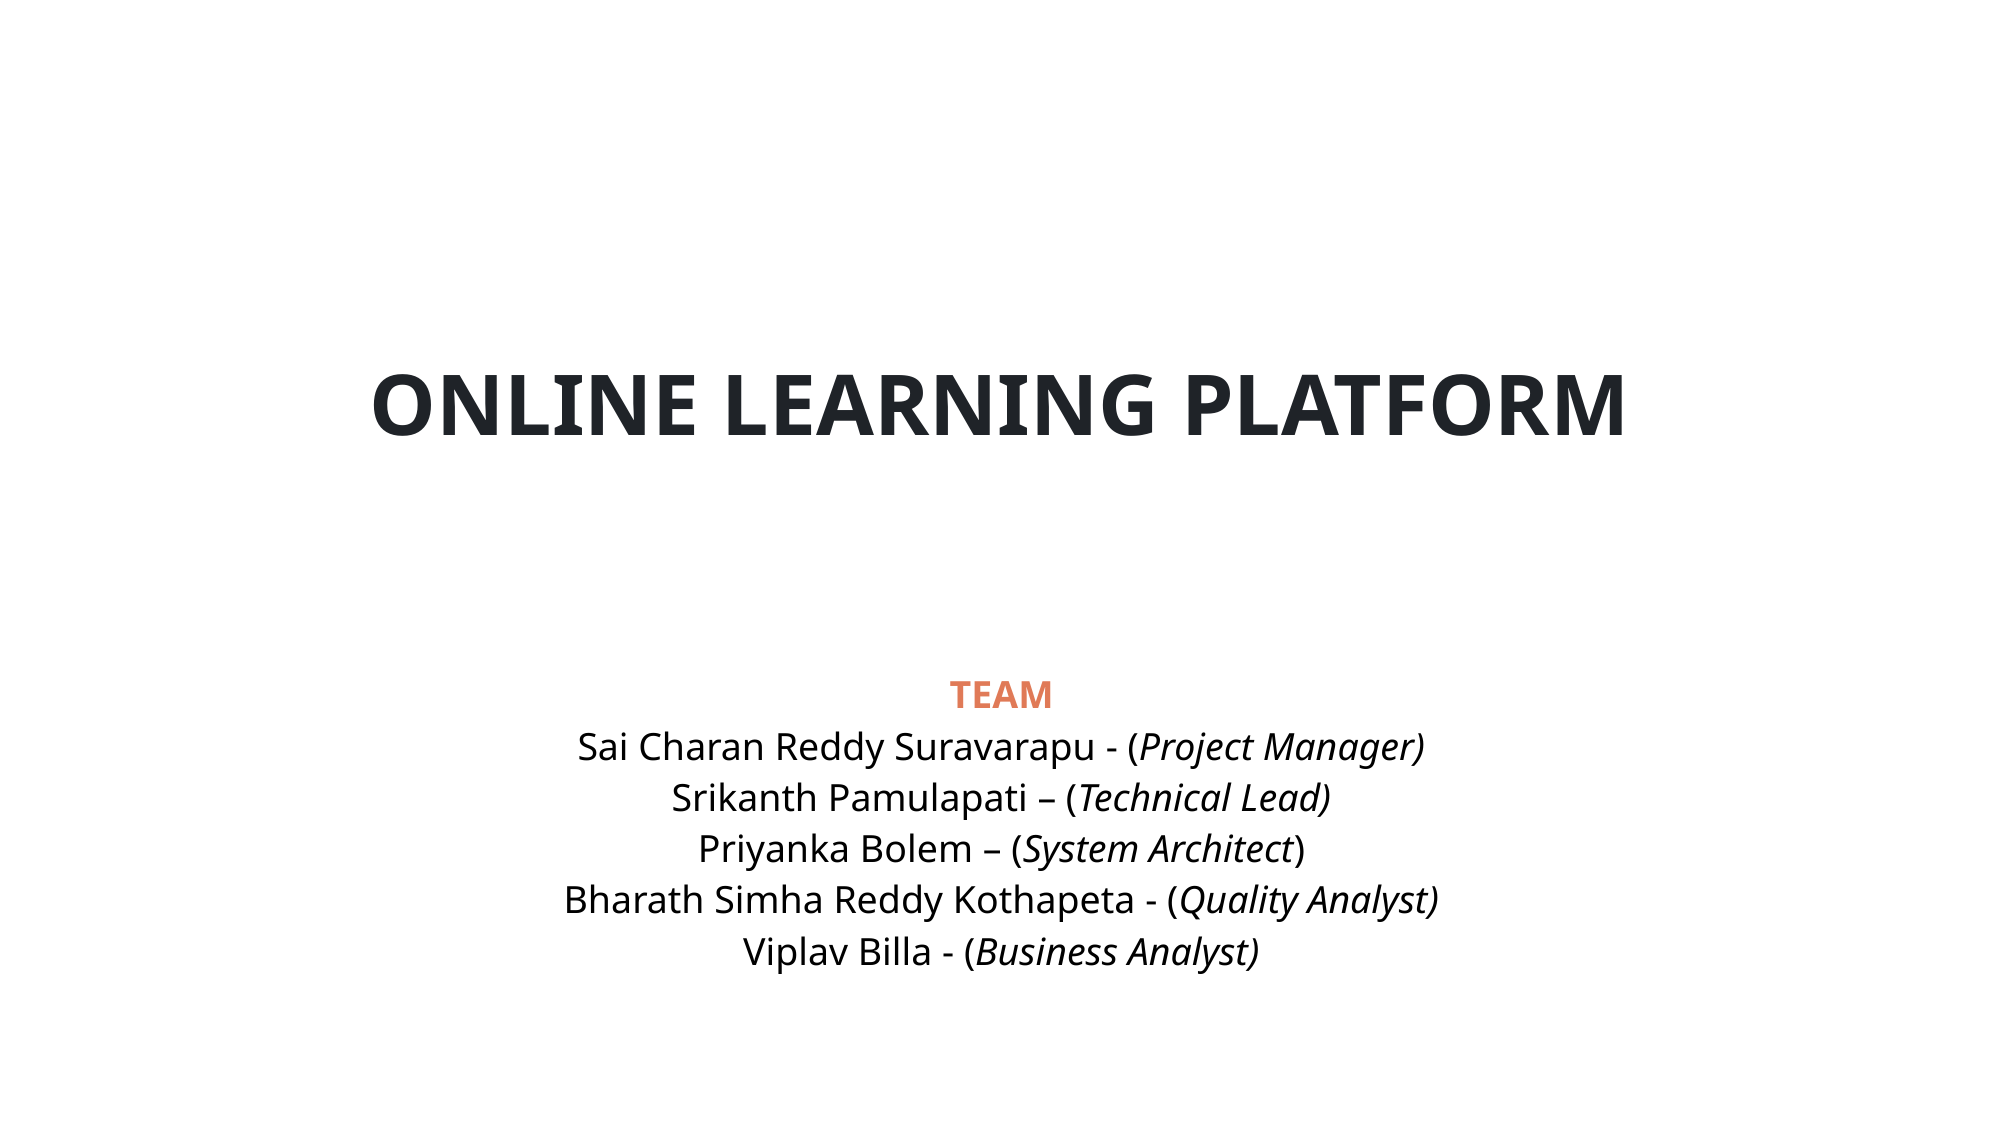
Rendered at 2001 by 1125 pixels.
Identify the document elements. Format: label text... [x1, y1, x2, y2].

text_box TEAM Sai Charan Reddy Suravarapu​ - (Project Manager) Srikanth Pamulapati – (Technical Lead) Priyanka Bolem – (System Architect​) Bharath Simha Reddy Kothapeta​ - (Quality Analyst) Viplav Billa​ - (Business Analyst) [501, 664, 1502, 981]
title Online Learning Platform​ [249, 290, 1750, 461]
